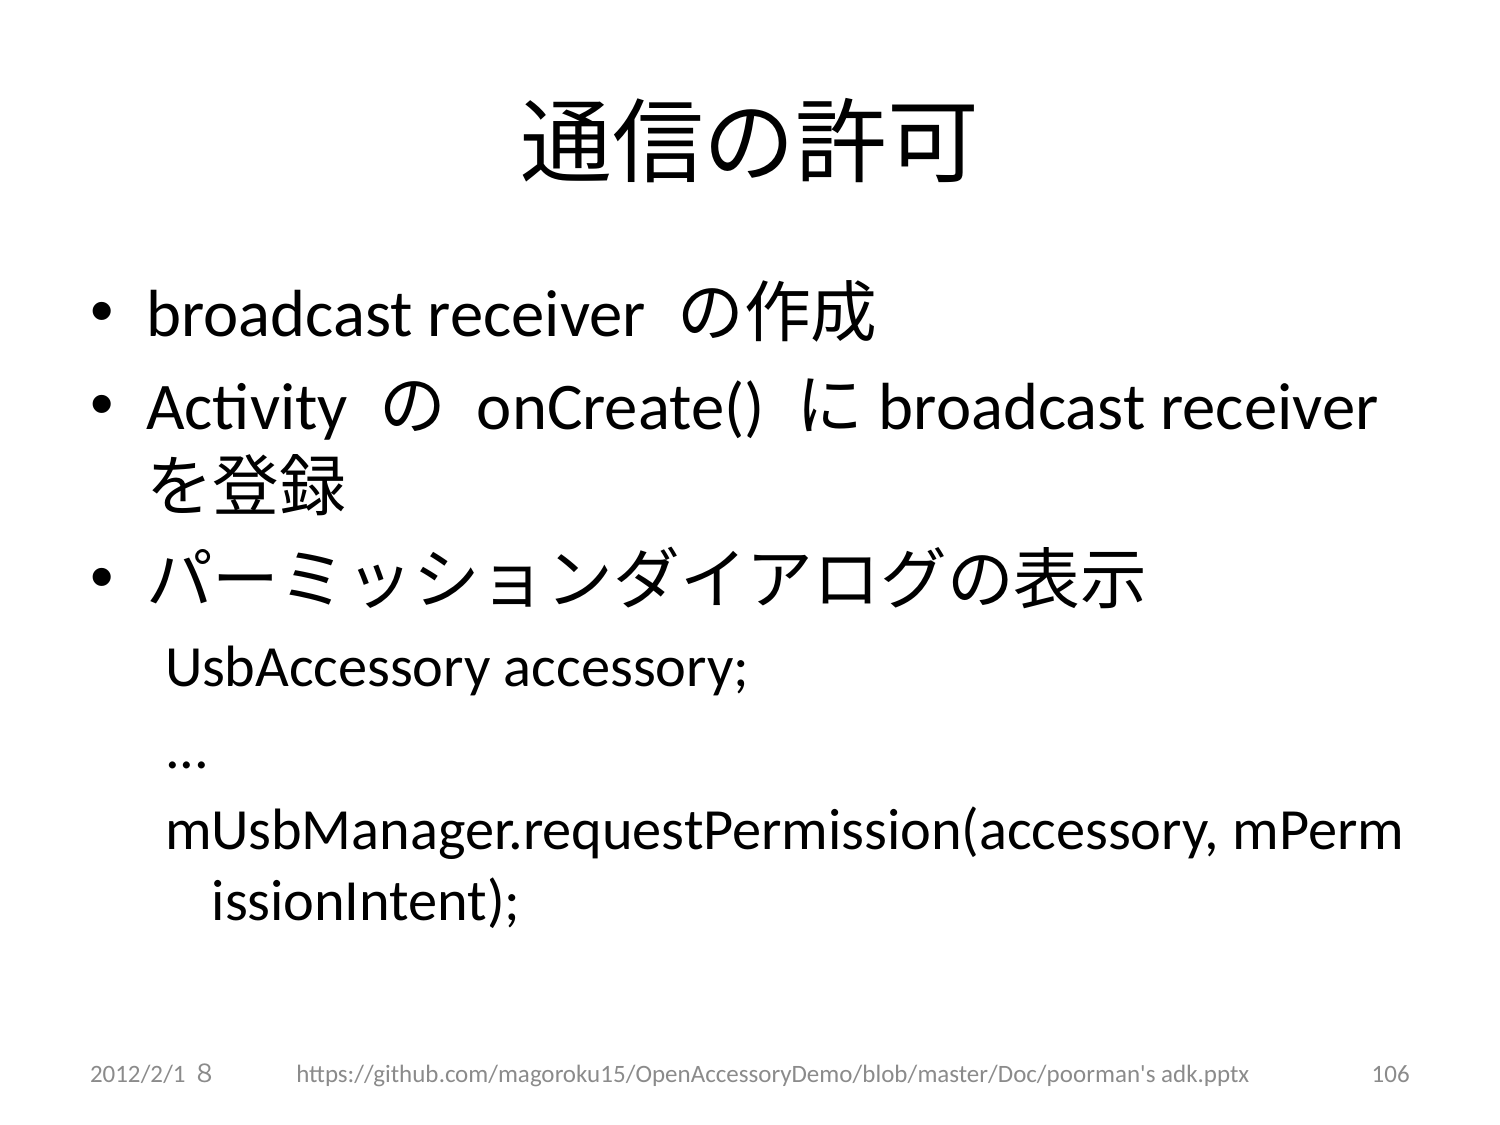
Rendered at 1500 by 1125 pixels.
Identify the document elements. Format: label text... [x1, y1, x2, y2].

slide_number 106 [1306, 1042, 1425, 1103]
title 通信の許可 [75, 45, 1425, 233]
footer https://github.com/magoroku15/OpenAccessoryDemo/blob/master/Doc/poorman's adk.pptx [242, 1042, 1306, 1103]
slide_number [75, 1042, 242, 1103]
list broadcast receiver の作成 Activity の onCreate() にbroadcast receiver を登録 パーミッションダイアログの表示 UsbAccessory accessory; ... mUsbManager.requestPermission(accessory, mPermissionIntent); [75, 262, 1425, 1005]
